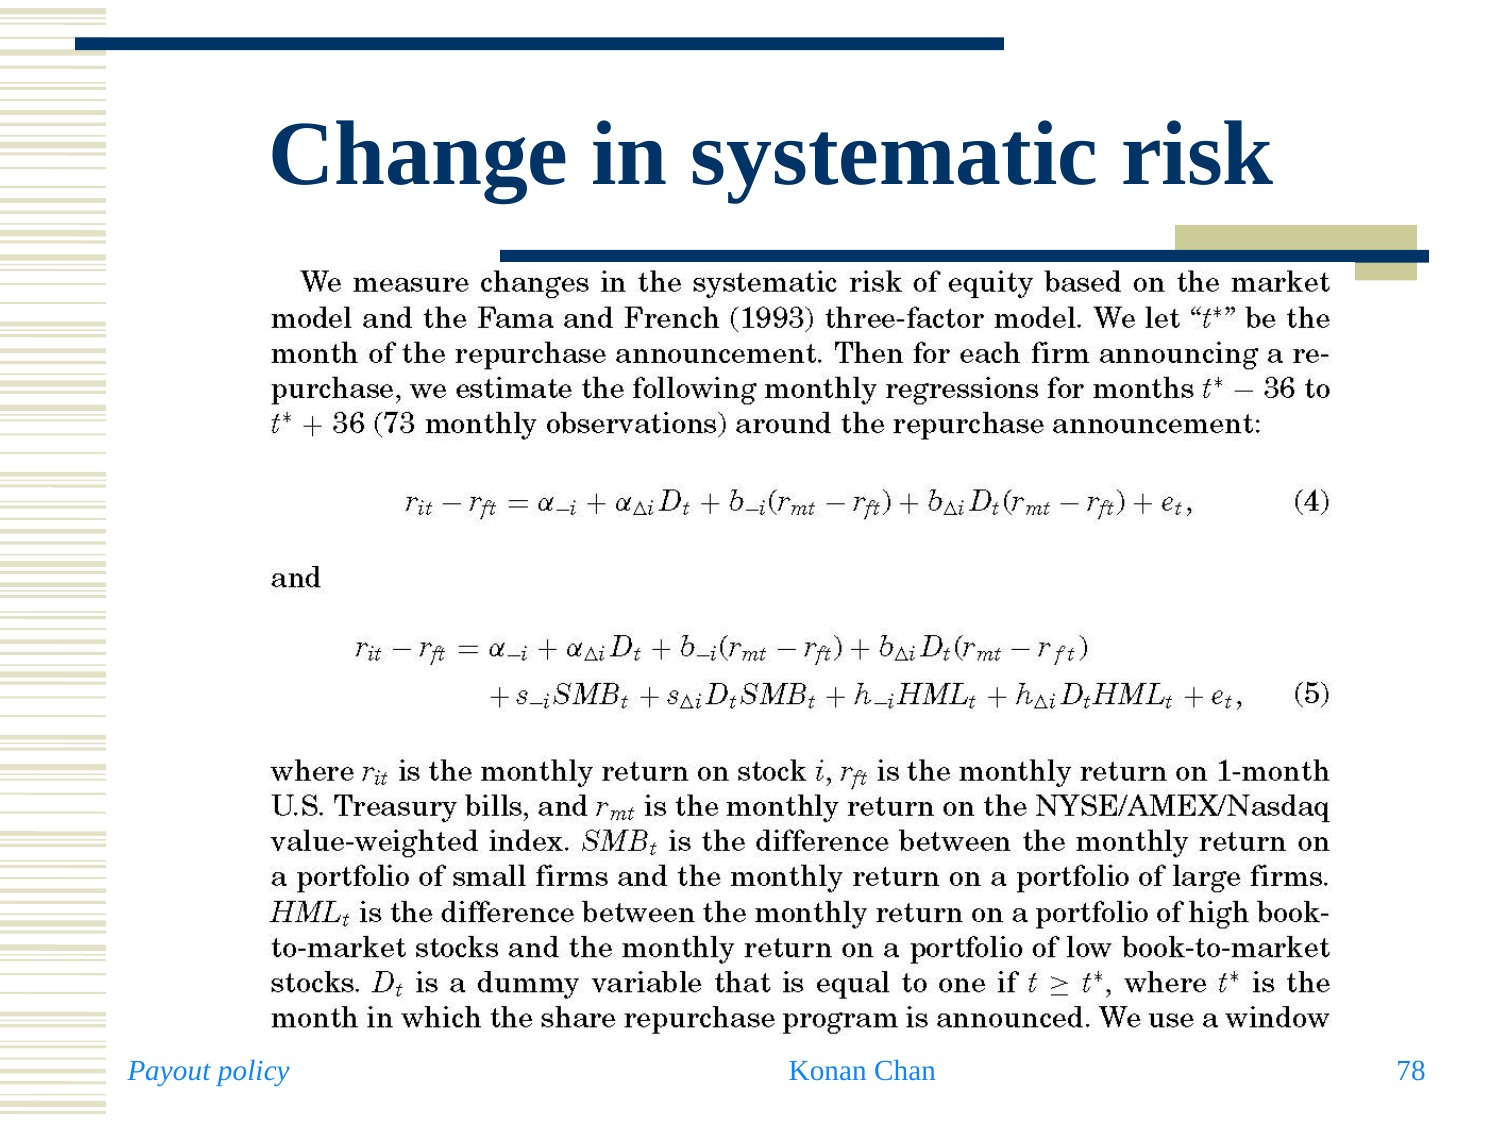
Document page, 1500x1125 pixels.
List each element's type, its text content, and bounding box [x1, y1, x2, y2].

footer Konan Chan [674, 1046, 1051, 1105]
slide_number 78 [1080, 1032, 1442, 1105]
title Change in systematic risk [106, 62, 1438, 250]
slide_number Payout policy [112, 1032, 638, 1105]
picture [260, 262, 1355, 1038]
